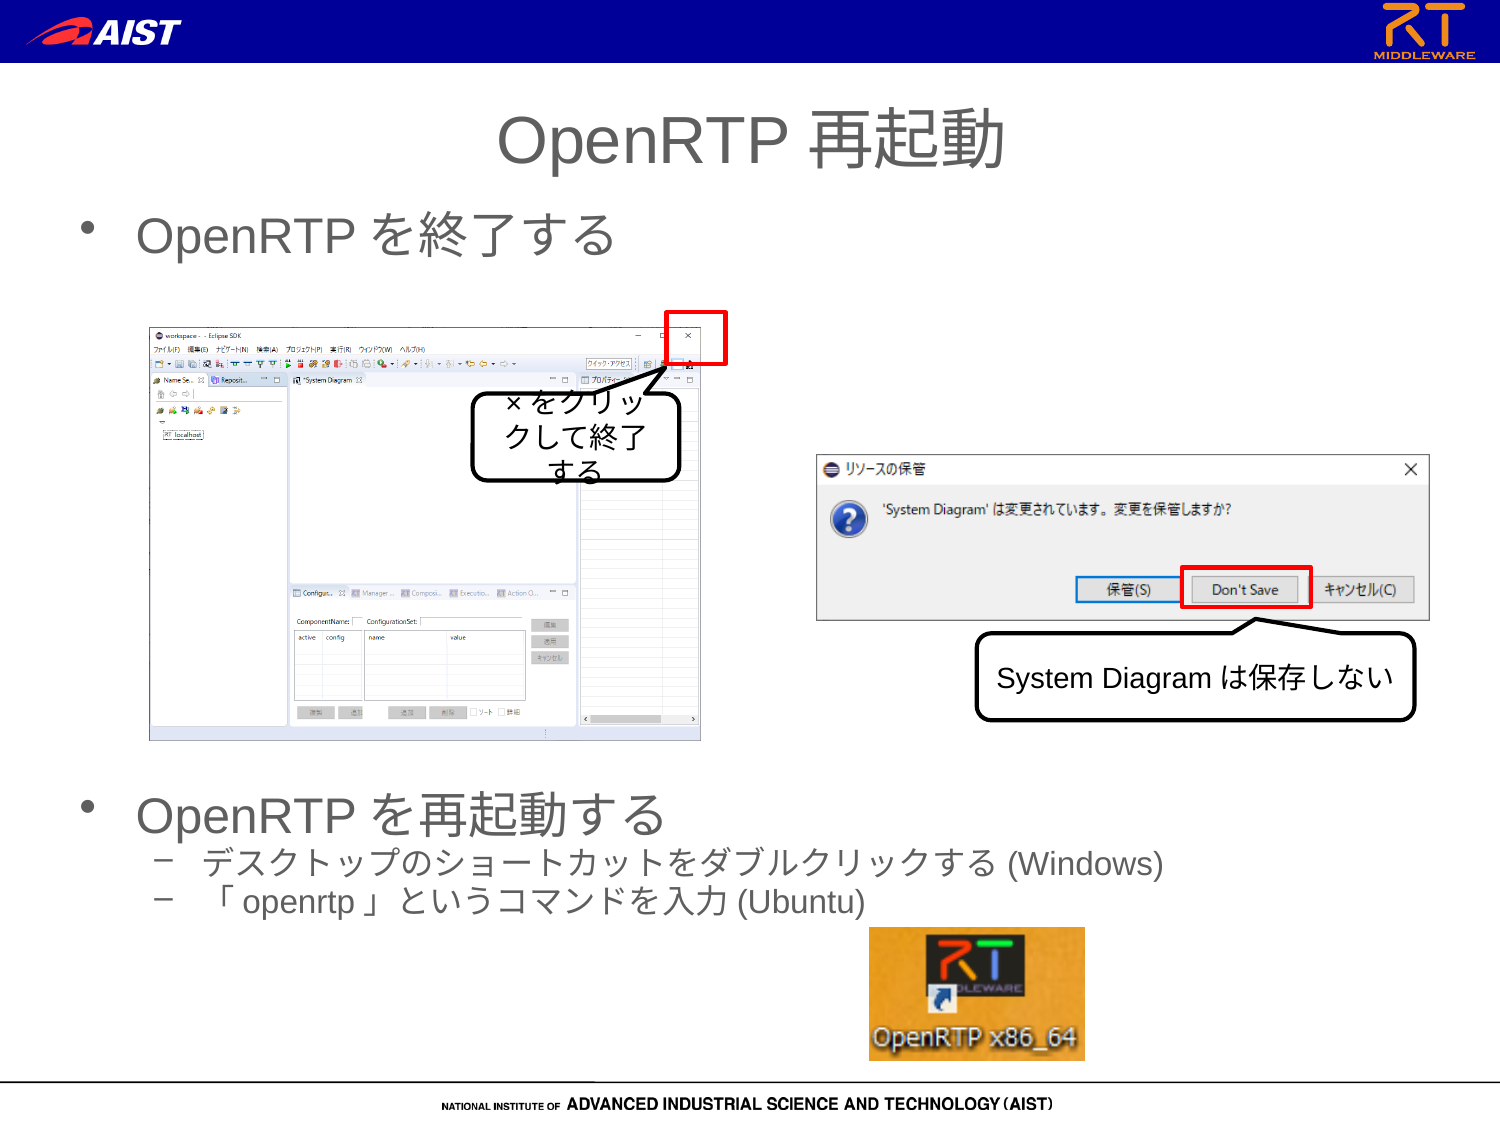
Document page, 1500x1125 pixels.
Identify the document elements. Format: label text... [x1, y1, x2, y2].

text_box OpenRTPを終了する OpenRTPを再起動する デスクトップのショートカットをダブルクリックする(Windows) 「openrtp」というコマンドを入力(Ubuntu) [64, 208, 1431, 312]
text_box System Diagramは保存しない [974, 630, 1417, 723]
text_box [664, 310, 728, 366]
title OpenRTP再起動 [29, 66, 1474, 208]
picture [442, 1097, 1052, 1110]
picture [149, 326, 701, 741]
picture [815, 453, 1430, 622]
picture [869, 927, 1085, 1061]
picture [0, 0, 1500, 63]
